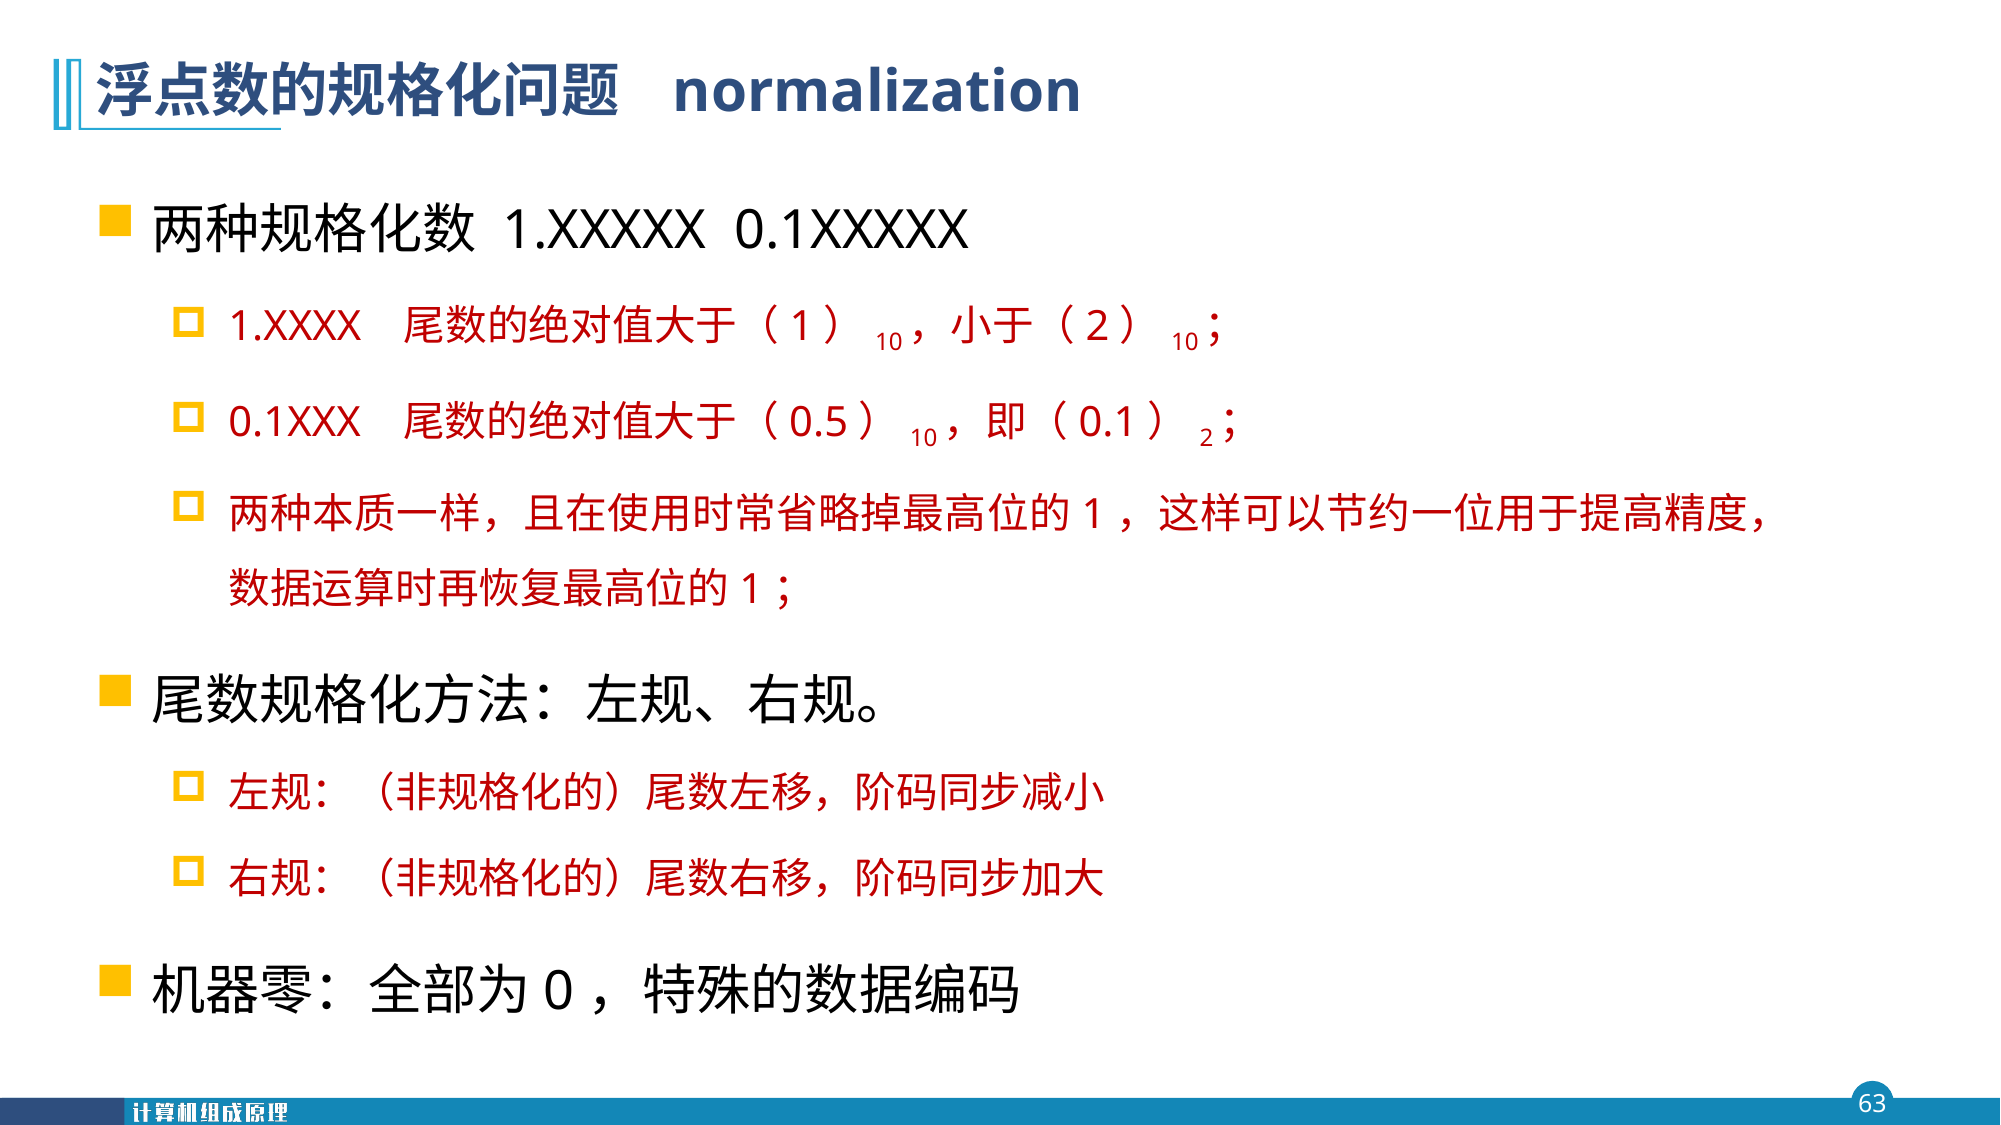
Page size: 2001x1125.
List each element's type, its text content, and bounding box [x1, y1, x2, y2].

list 两种规格化数 1.XXXXX 0.1XXXXX 1.XXXX 尾数的绝对值大于（1）10，小于（2）10； 0.1XXX 尾数的绝对值大于（0.5）10，即（0.1）2； 两种本质一样，且在使用时常省略掉最高位的1，这样可以节约一位用于提高精度，数据运算时再恢复最高位的1； 尾数规格化方法：左规、右规。 左规：（非规格化的）尾数左移，阶码同步减小 右规：（非规格化的）尾数右移，阶码同步加大 机器零：全部为0，特殊的数据编码 [80, 154, 1805, 1080]
title 浮点数的规格化问题 normalization [80, 42, 1805, 144]
